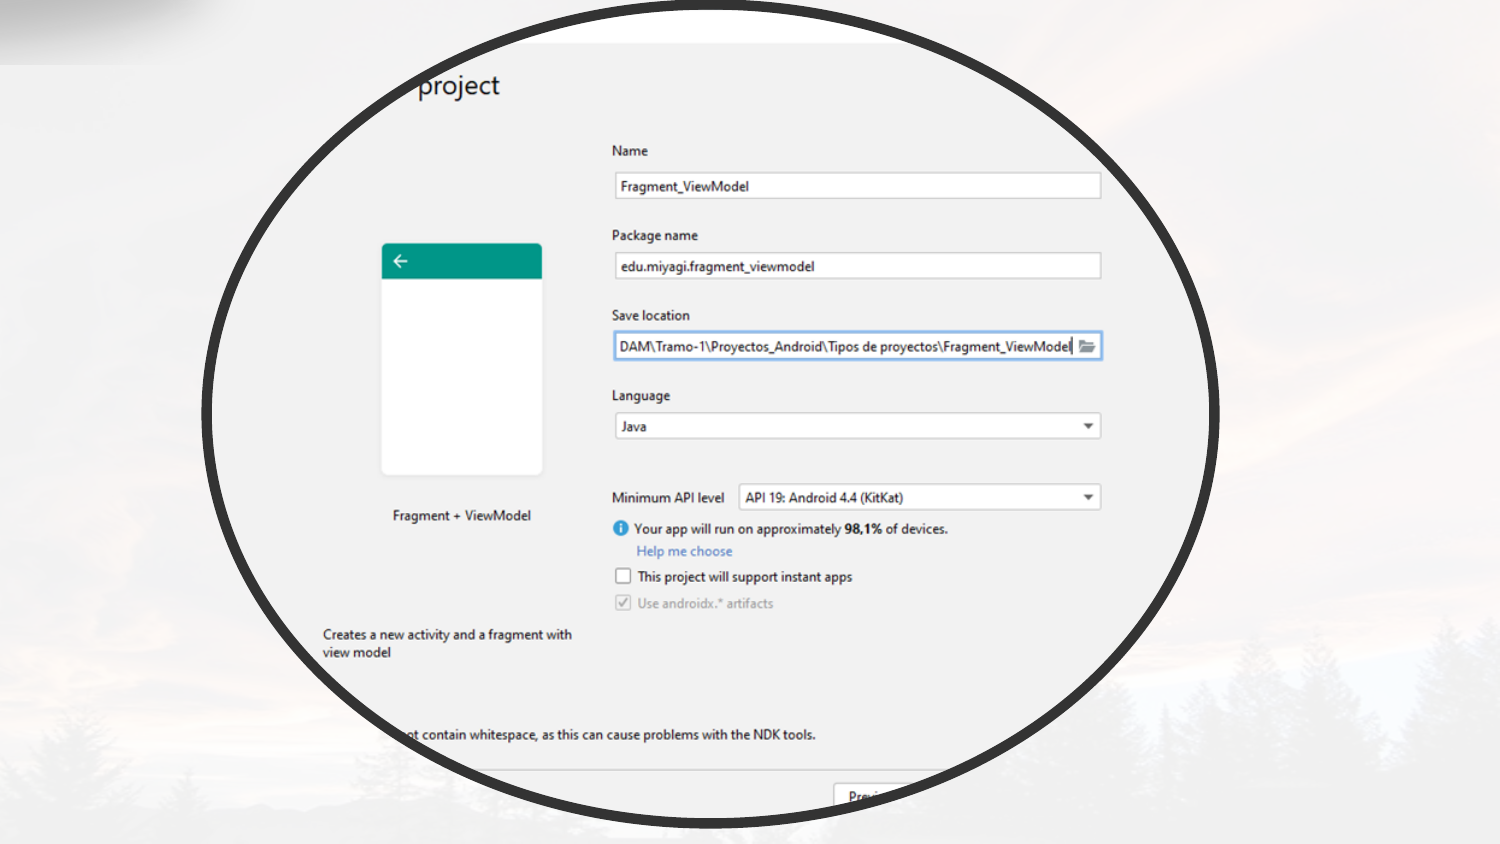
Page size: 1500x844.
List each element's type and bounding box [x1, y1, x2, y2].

picture [206, 4, 1215, 824]
